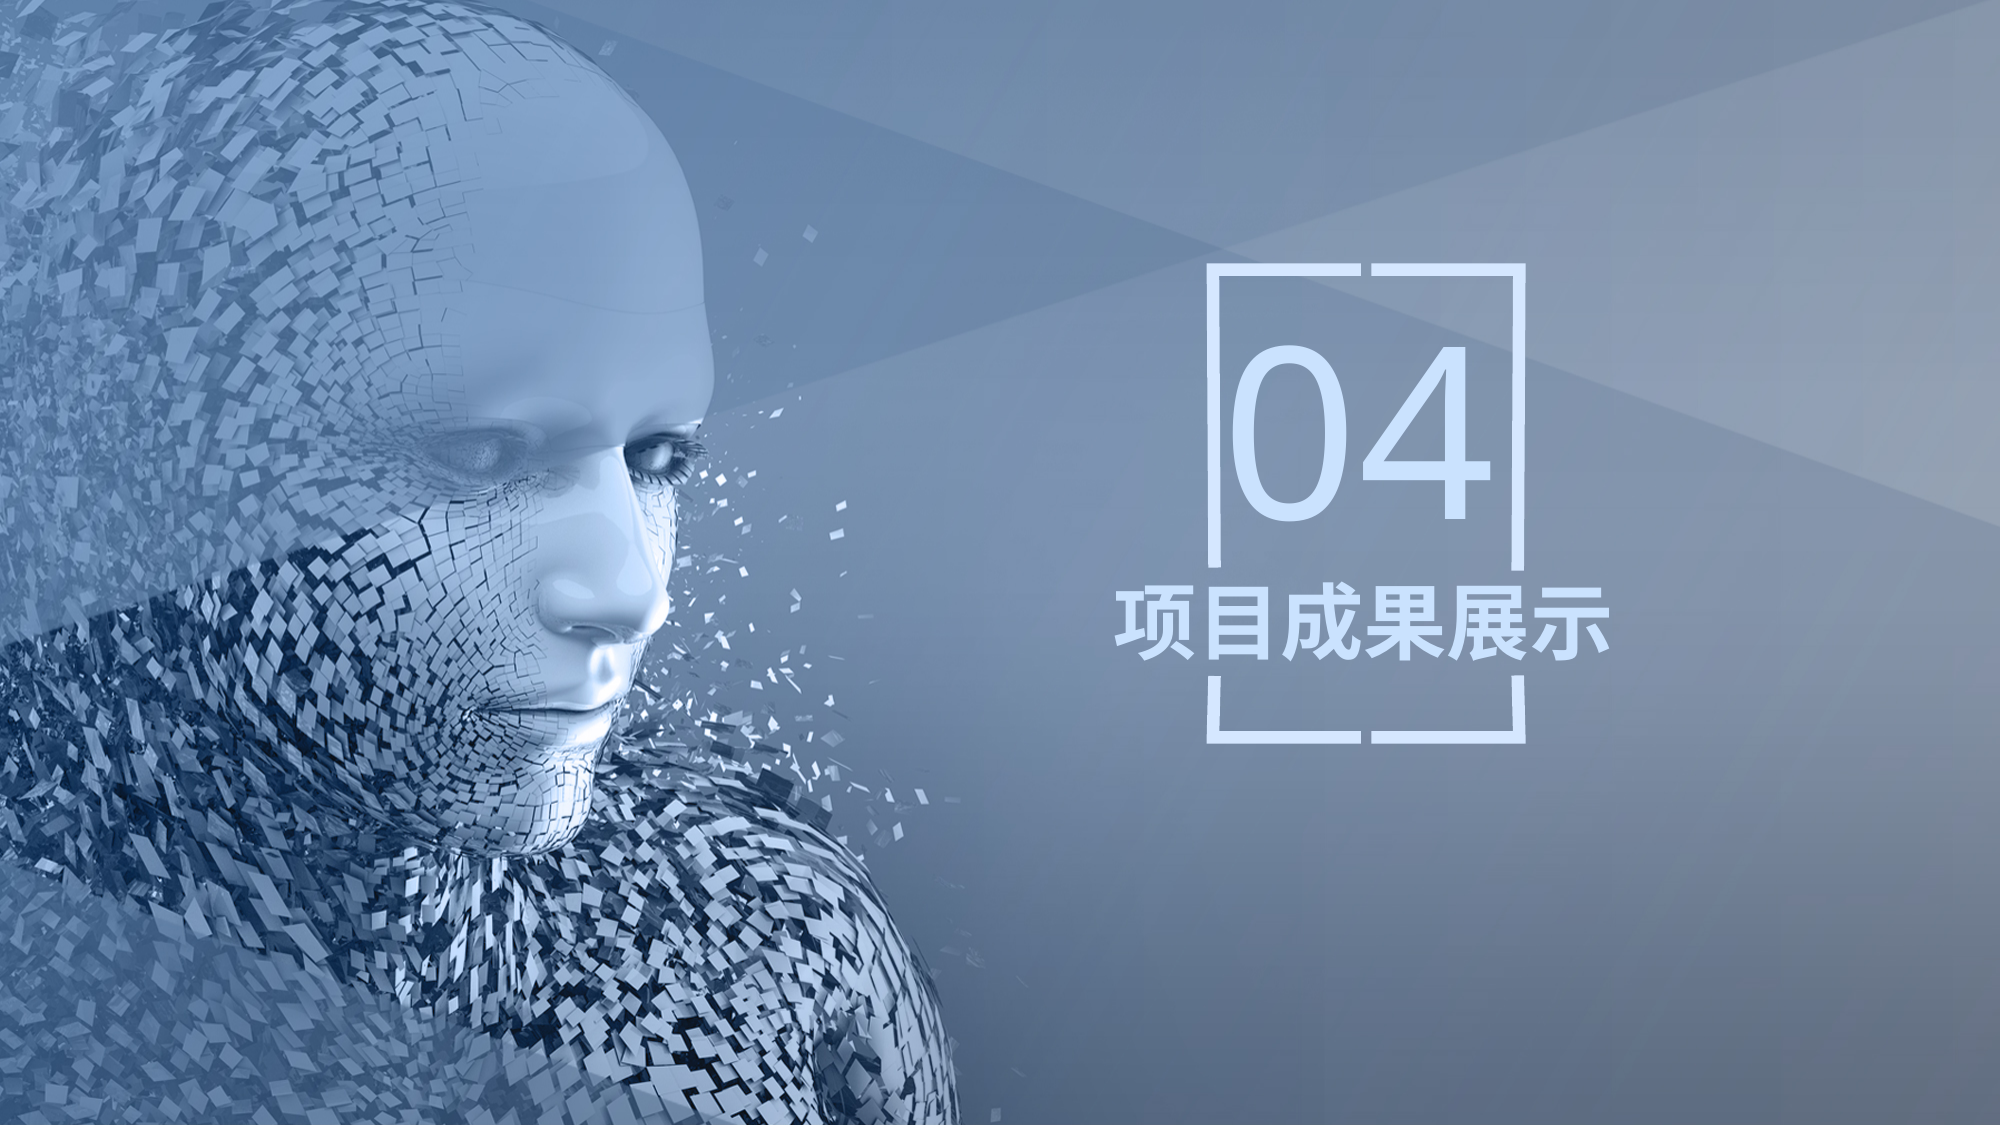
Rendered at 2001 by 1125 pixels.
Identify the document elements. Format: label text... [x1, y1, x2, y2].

text_box 04 [1189, 272, 1507, 550]
text_box [1371, 268, 1521, 571]
text_box [1213, 550, 1224, 562]
text_box [1211, 268, 1361, 272]
picture [0, 0, 2000, 1125]
text_box 04 [1519, 272, 1527, 550]
text_box 项目成果展示 [757, 562, 1970, 678]
text_box [1371, 675, 1521, 739]
text_box [1211, 675, 1361, 739]
